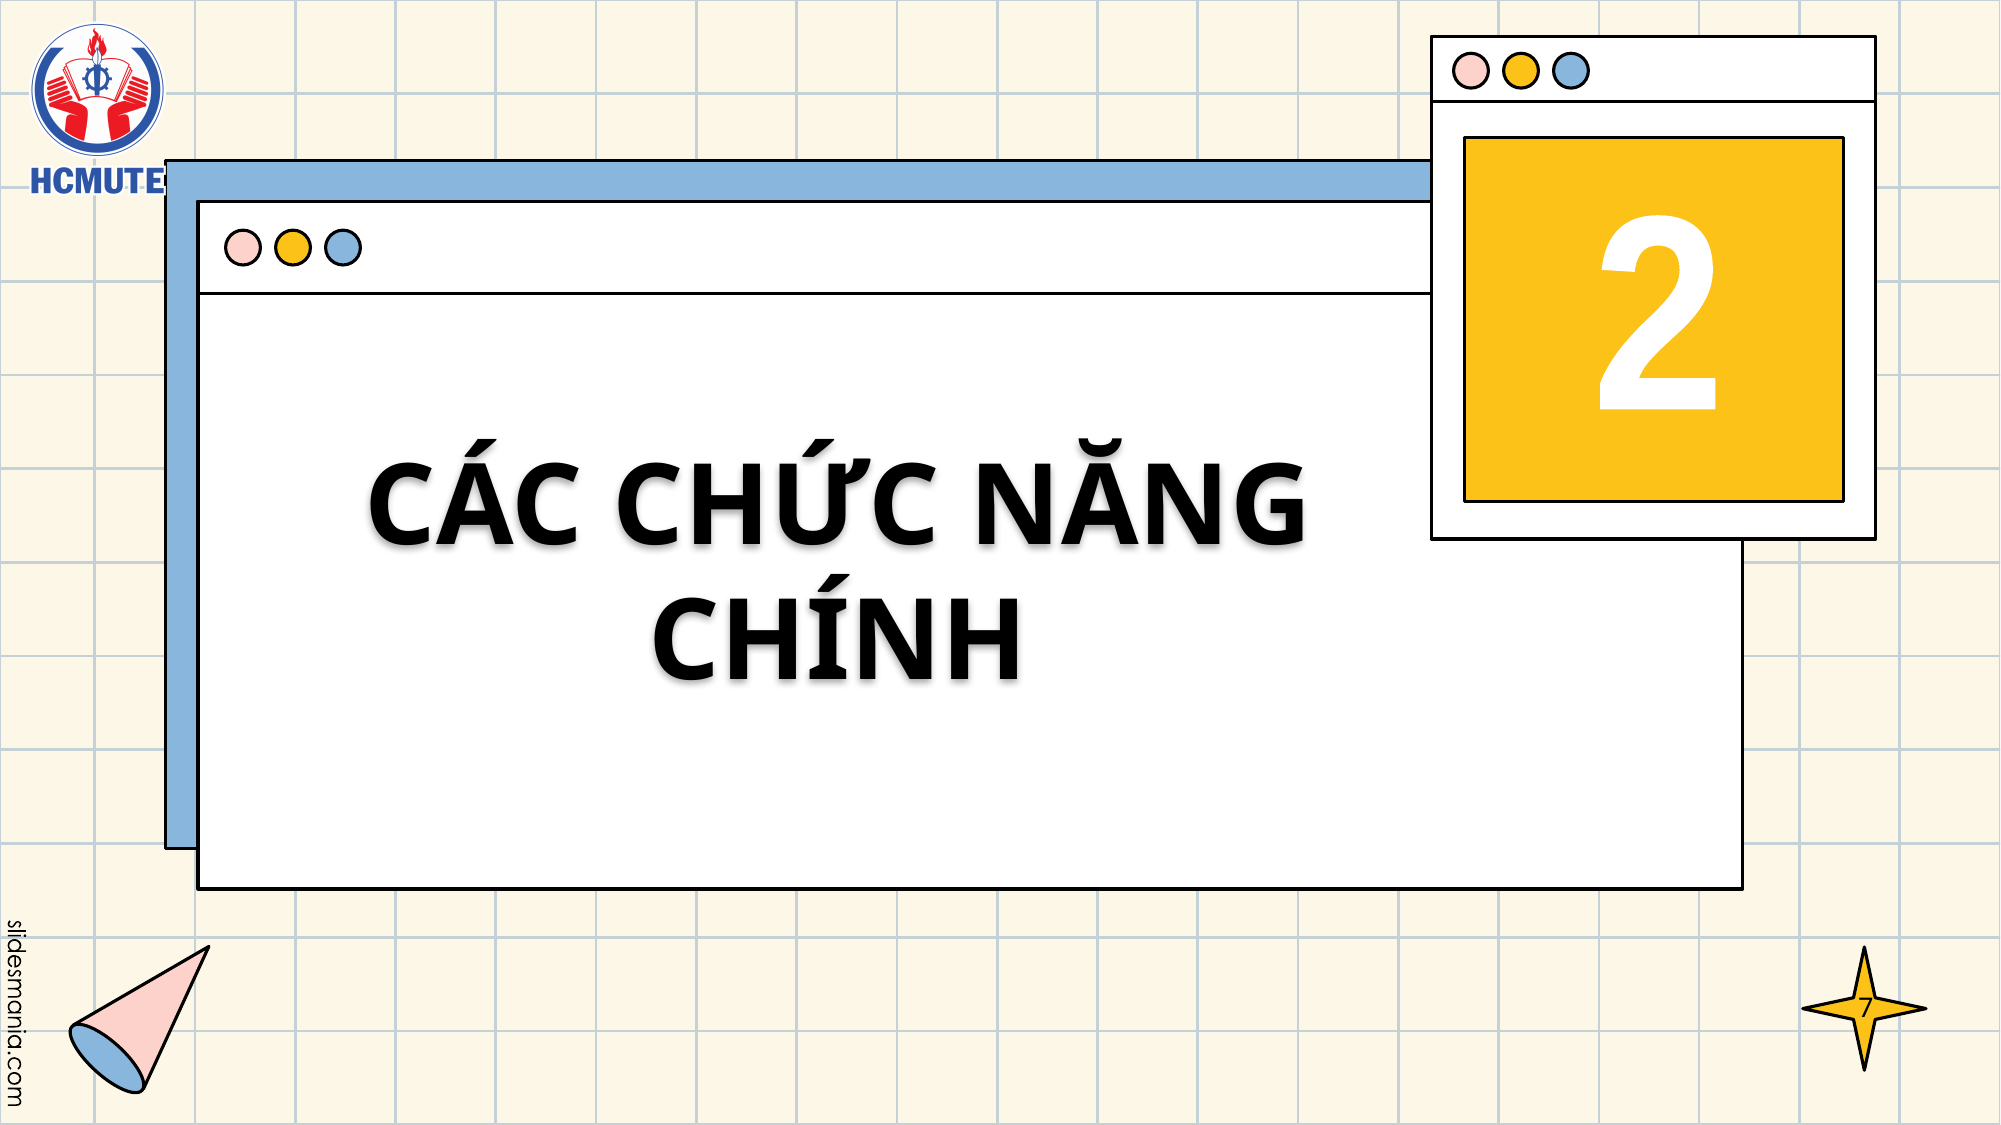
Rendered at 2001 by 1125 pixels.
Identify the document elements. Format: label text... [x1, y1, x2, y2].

title CÁC CHỨC NĂNG CHÍNH [303, 397, 1373, 737]
slide_number 7 [1805, 965, 1926, 1052]
